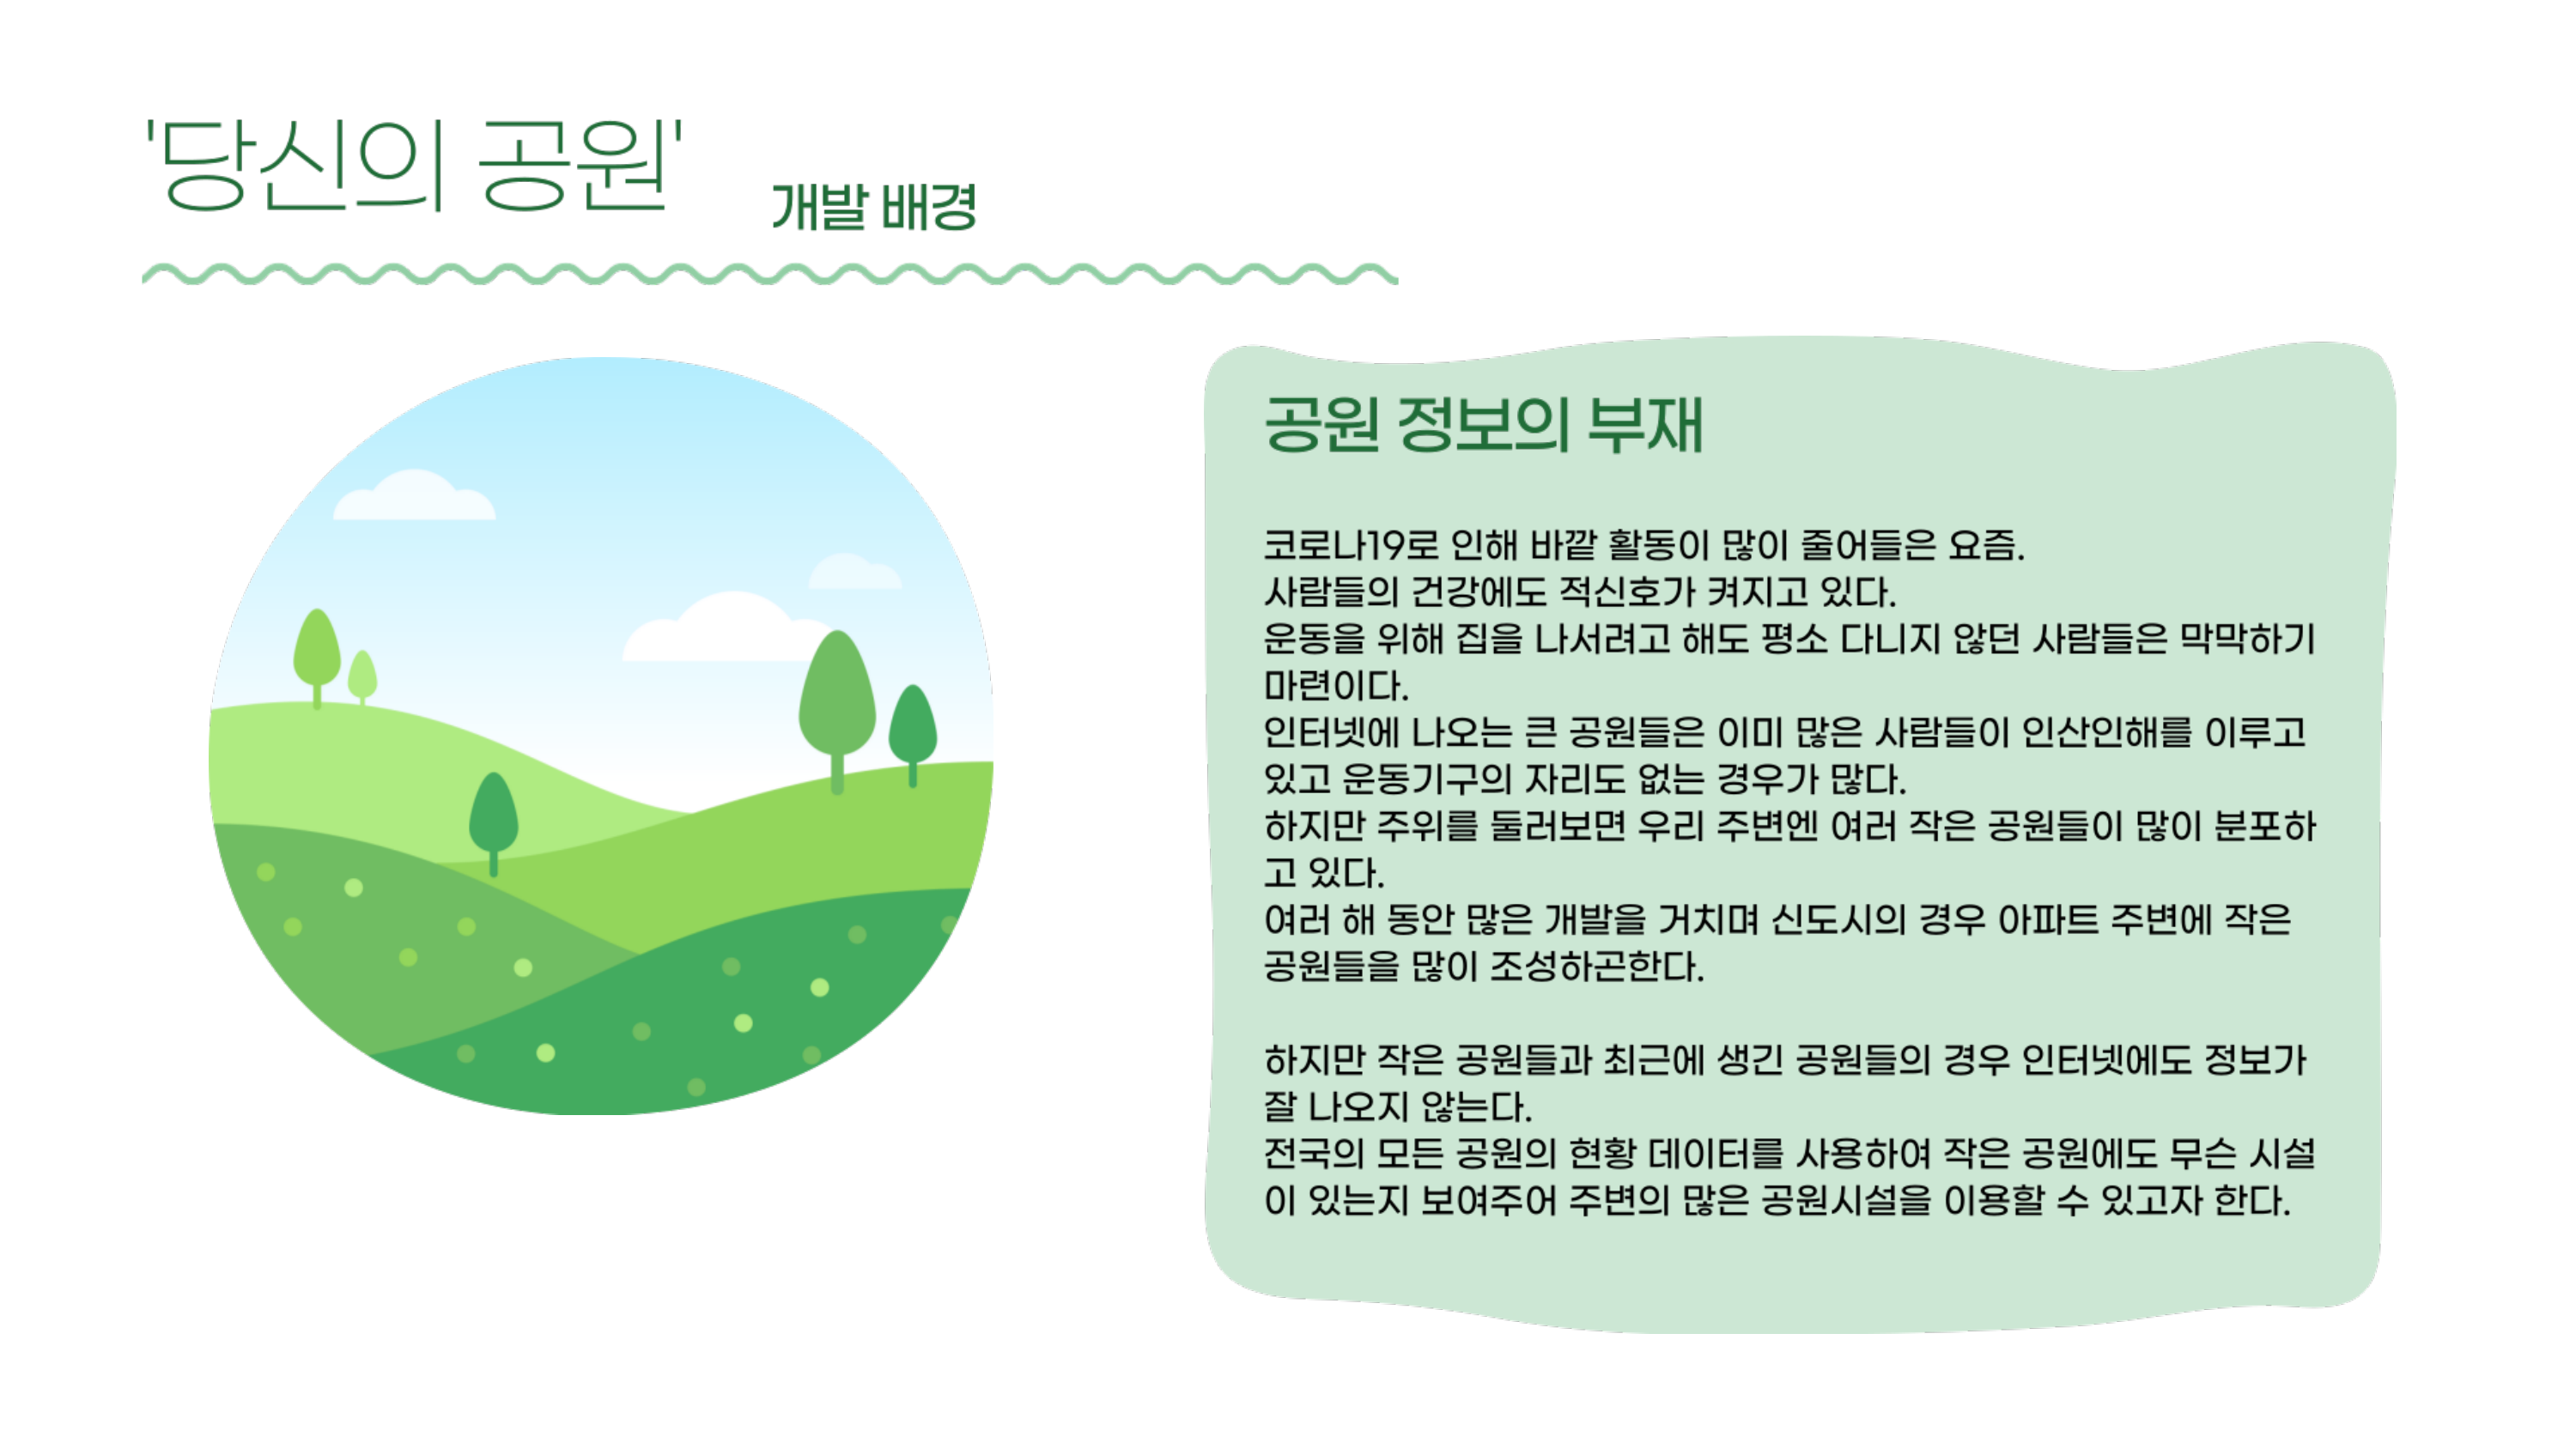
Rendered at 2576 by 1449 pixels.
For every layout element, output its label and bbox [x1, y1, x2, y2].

text_box [1204, 336, 2397, 1335]
text_box [209, 356, 993, 1115]
picture [125, 85, 739, 279]
text_box [738, 262, 1399, 286]
picture [762, 167, 1005, 264]
picture [1257, 518, 2334, 1246]
picture [1253, 376, 1737, 494]
